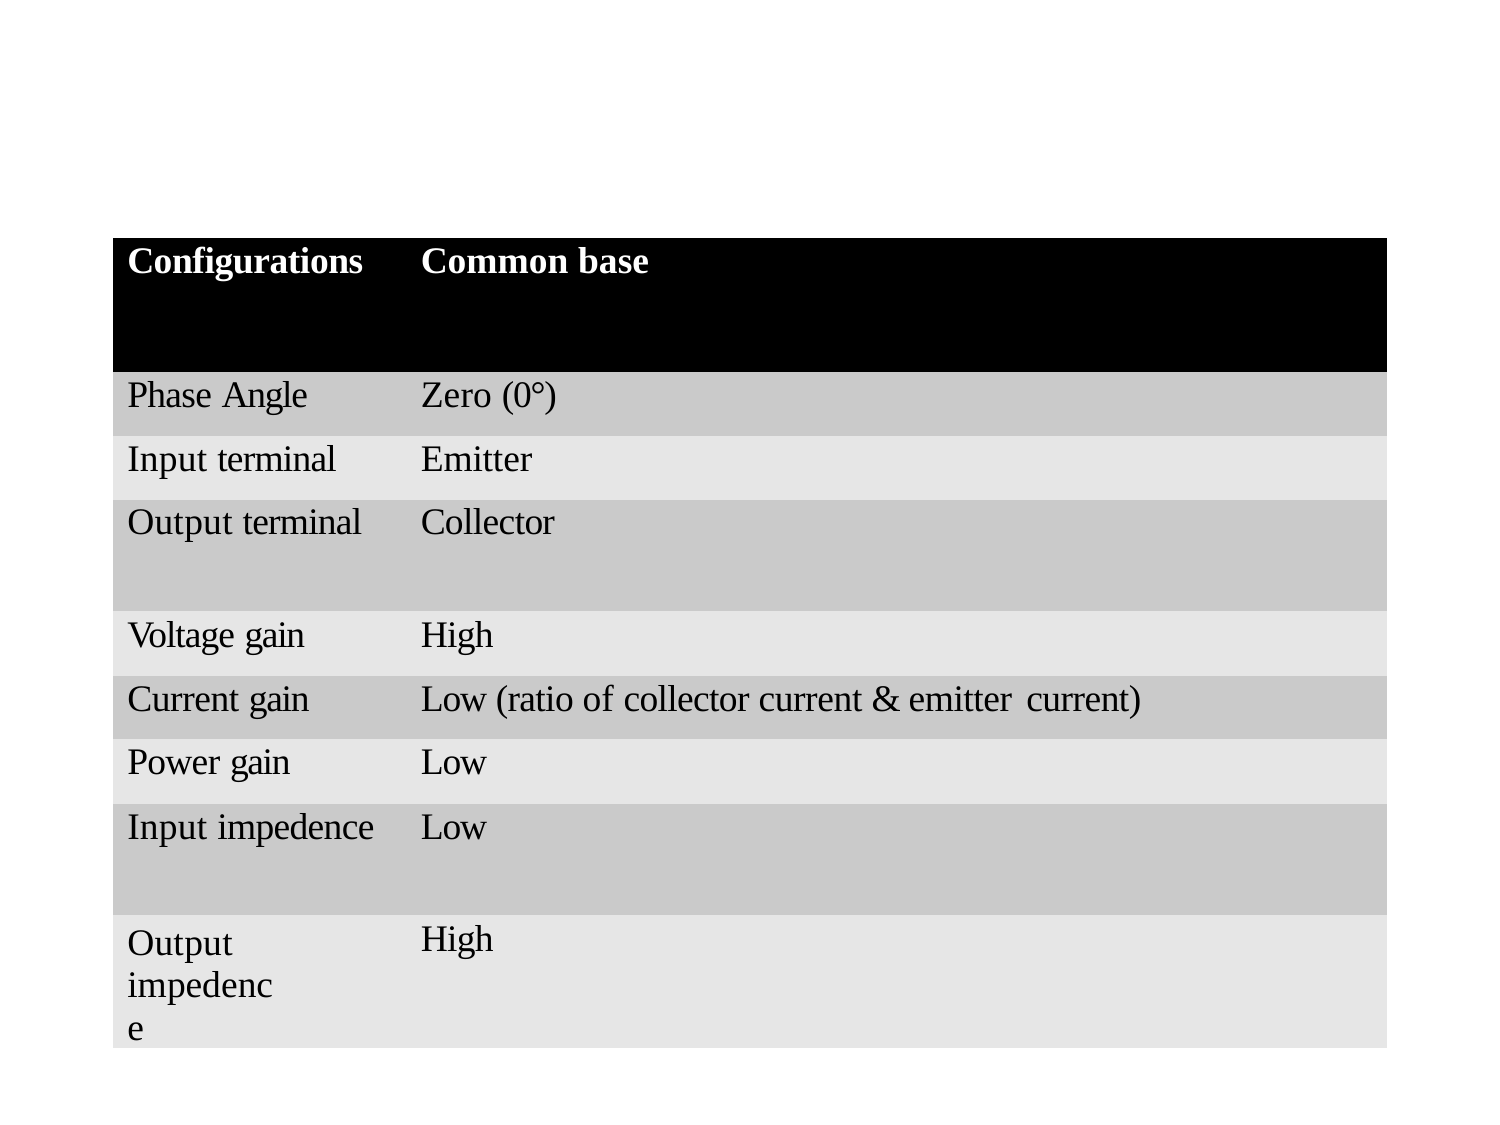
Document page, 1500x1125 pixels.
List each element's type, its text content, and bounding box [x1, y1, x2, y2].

table_cell Low [398, 804, 1387, 915]
table_cell High [398, 611, 1387, 676]
table_cell Voltage gain [113, 611, 398, 676]
table_cell Output terminal [113, 500, 398, 611]
table_header Common base [398, 238, 1387, 372]
table_cell Zero (0°) [398, 372, 1387, 436]
table_cell Input terminal [113, 436, 398, 500]
table_cell Current gain [113, 676, 398, 739]
table_cell Phase Angle [113, 372, 398, 436]
table_header Configurations [113, 238, 398, 372]
table_cell High [398, 915, 1387, 1048]
table_cell Collector [398, 500, 1387, 611]
table_cell Output impedence [113, 915, 398, 1048]
table_cell Input impedence [113, 804, 398, 915]
table_cell Emitter [398, 436, 1387, 500]
table_cell Low (ratio of collector current & emitter current) [398, 676, 1387, 739]
table_cell Power gain [113, 739, 398, 804]
table_cell Low [398, 739, 1387, 804]
